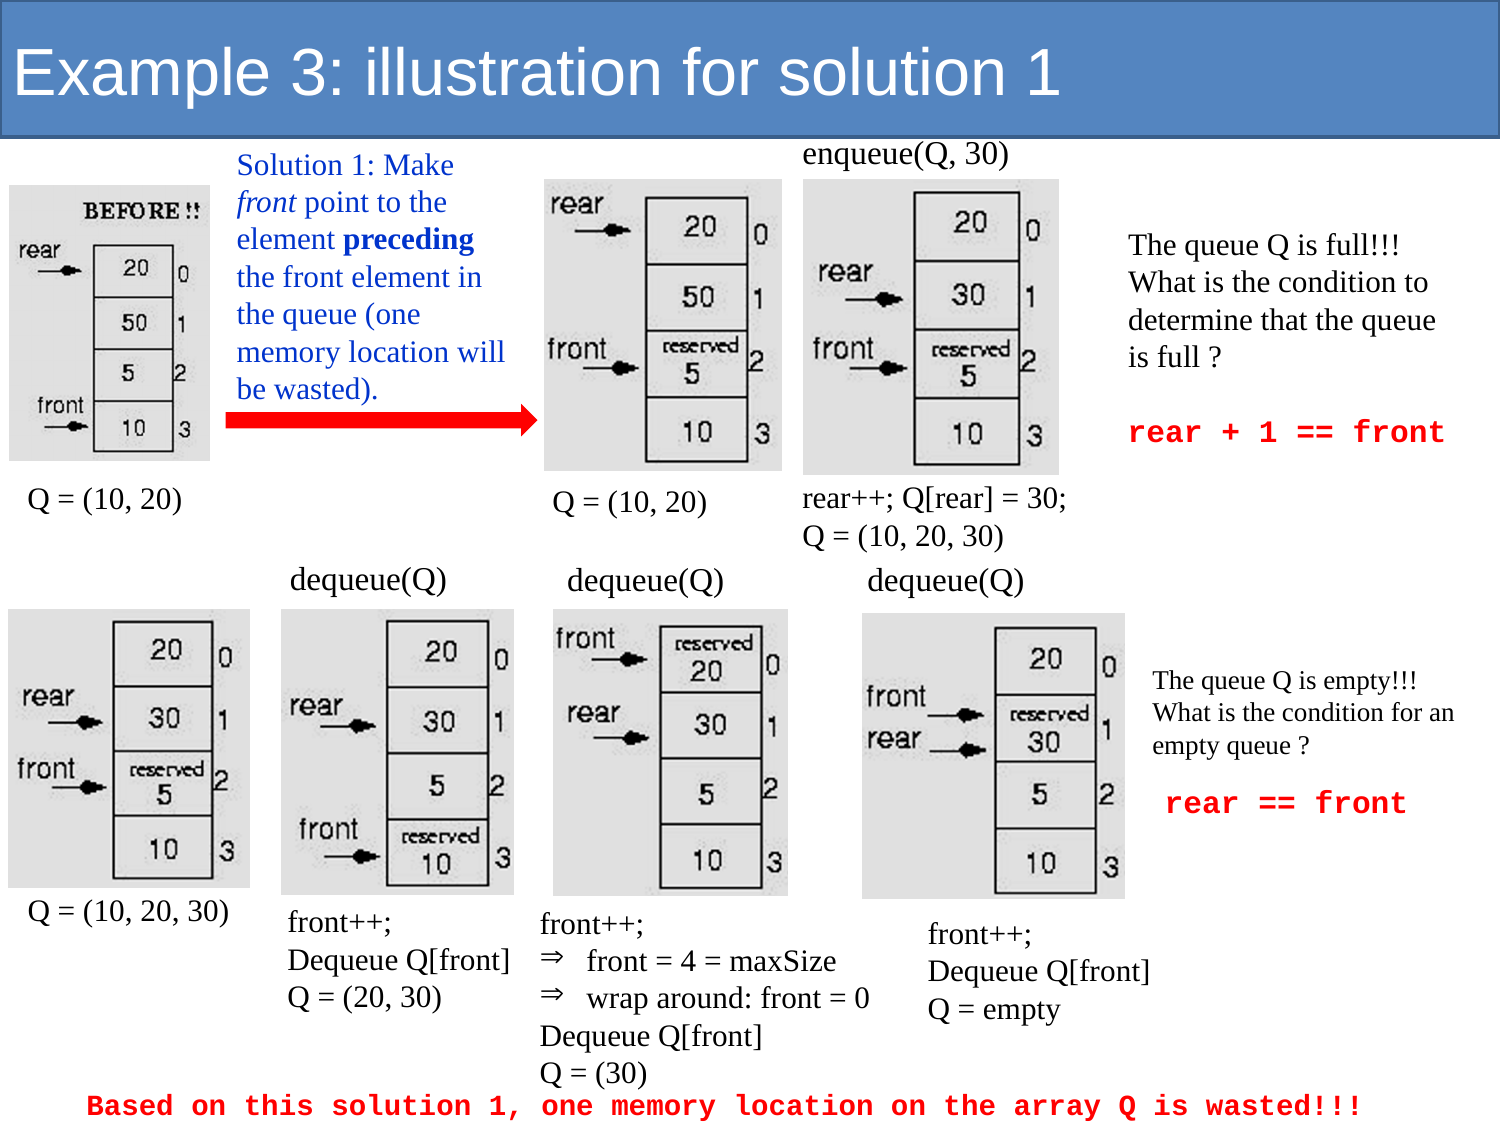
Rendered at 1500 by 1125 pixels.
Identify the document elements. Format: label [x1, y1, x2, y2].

picture [802, 179, 1060, 475]
list [221, 136, 525, 286]
text_box [1137, 654, 1488, 768]
text_box [1112, 403, 1500, 457]
title [0, 0, 1500, 138]
picture [553, 609, 788, 897]
text_box [275, 470, 1251, 606]
picture [8, 185, 211, 461]
text_box [1113, 216, 1466, 382]
picture [862, 613, 1125, 900]
text_box [12, 883, 1431, 1125]
text_box [12, 470, 411, 524]
picture [543, 179, 783, 471]
text_box [787, 124, 1186, 179]
text_box [912, 905, 1298, 1033]
picture [281, 609, 514, 895]
text_box [1149, 775, 1500, 828]
picture [8, 609, 251, 888]
text_box [223, 402, 540, 439]
